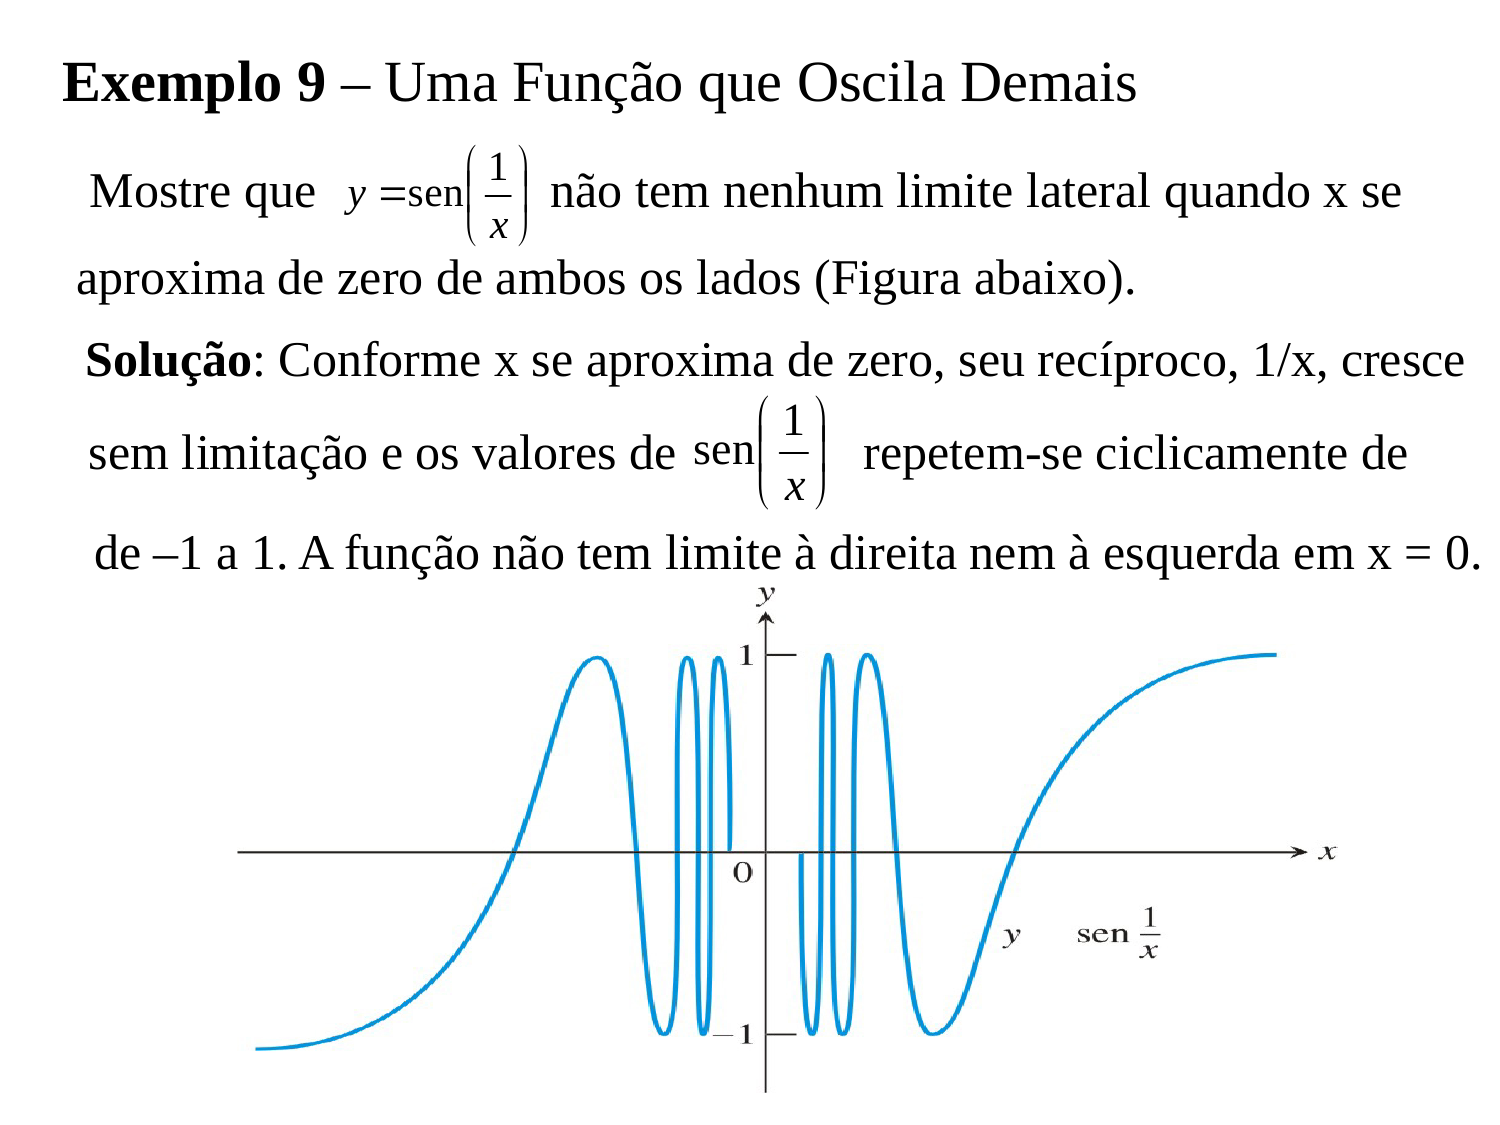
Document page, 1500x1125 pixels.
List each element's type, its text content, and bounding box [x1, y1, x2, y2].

text_box Exemplo 9 – Uma Função que Oscila Demais [47, 35, 1154, 121]
text_box Solução: Conforme x se aproxima de zero, seu recíproco, 1/x, cresce [71, 319, 1482, 394]
text_box sem limitação e os valores de [74, 412, 682, 488]
text_box aproxima de zero de ambos os lados (Figura abaixo). [61, 237, 1153, 313]
text_box repetem-se ciclicamente de [848, 412, 1425, 488]
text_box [687, 387, 838, 519]
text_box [337, 137, 538, 255]
text_box Mostre que [75, 149, 332, 225]
picture [237, 587, 1338, 1093]
text_box não tem nenhum limite lateral quando x se [541, 149, 1432, 225]
text_box de –1 a 1. A função não tem limite à direita nem à esquerda em x = 0. [79, 512, 1500, 588]
